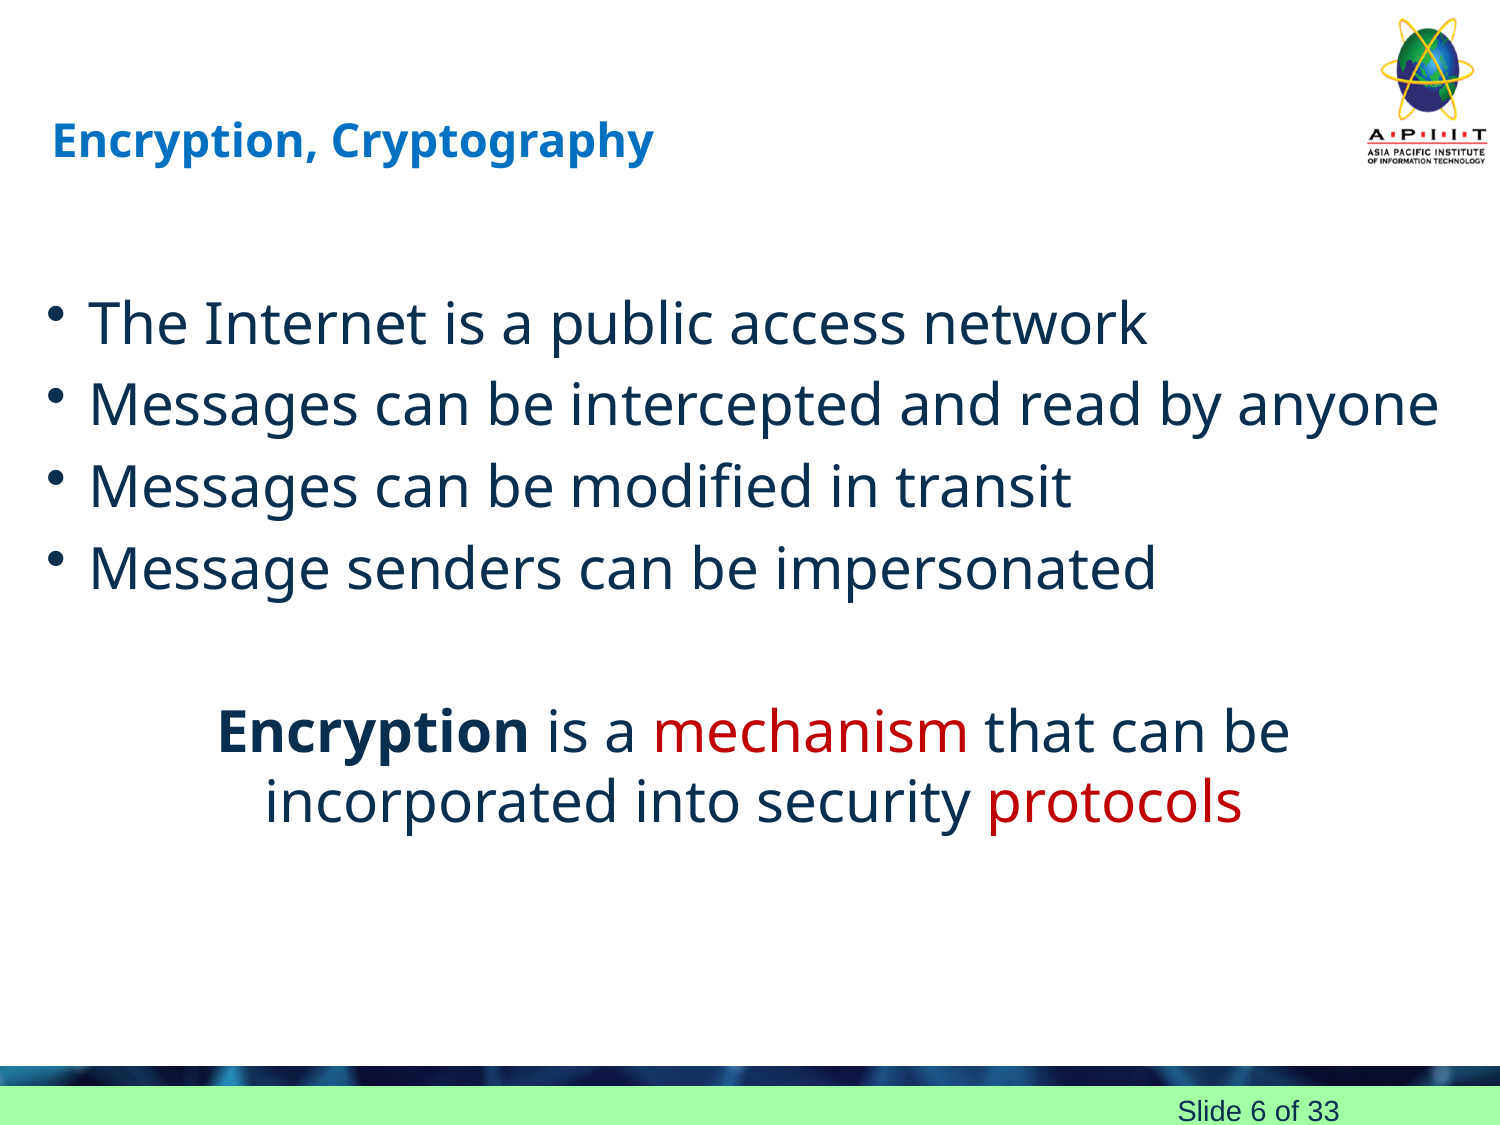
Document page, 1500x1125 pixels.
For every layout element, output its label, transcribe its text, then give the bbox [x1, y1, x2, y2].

picture [0, 1066, 1500, 1086]
slide_number Slide 6 of 33 [1162, 1085, 1500, 1122]
picture [1353, 0, 1500, 182]
list The Internet is a public access network Messages can be intercepted and read by anyone Messages can be modified in transit Message senders can be impersonated Encryption is a mechanism that can be incorporated into security protocols [31, 278, 1477, 1021]
title Encryption, Cryptography [36, 45, 1323, 233]
